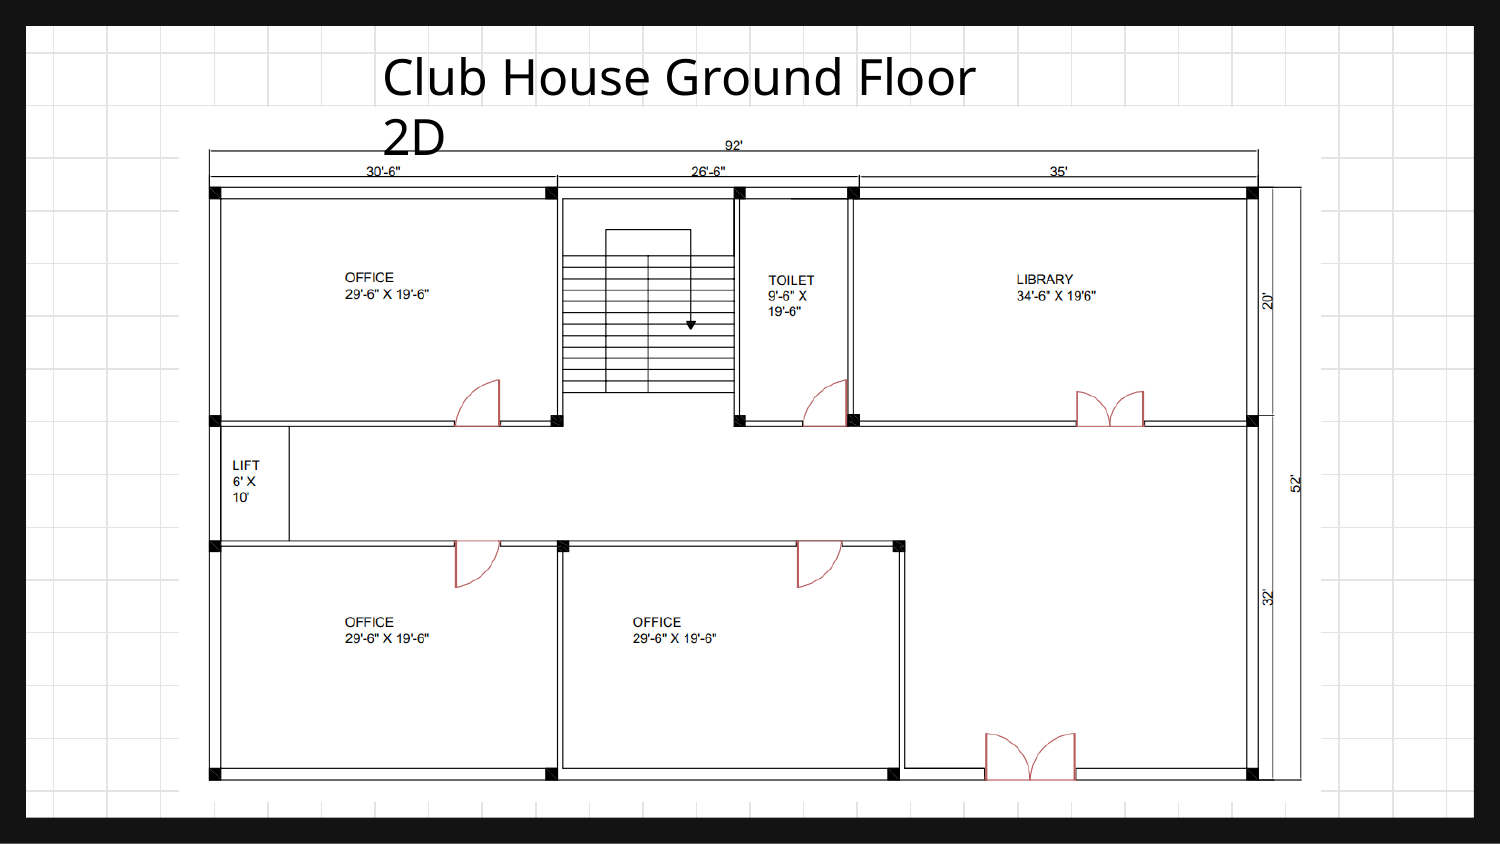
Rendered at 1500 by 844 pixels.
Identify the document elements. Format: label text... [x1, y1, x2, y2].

picture [179, 106, 1321, 802]
text_box Club House Ground Floor 2D [367, 38, 1067, 105]
